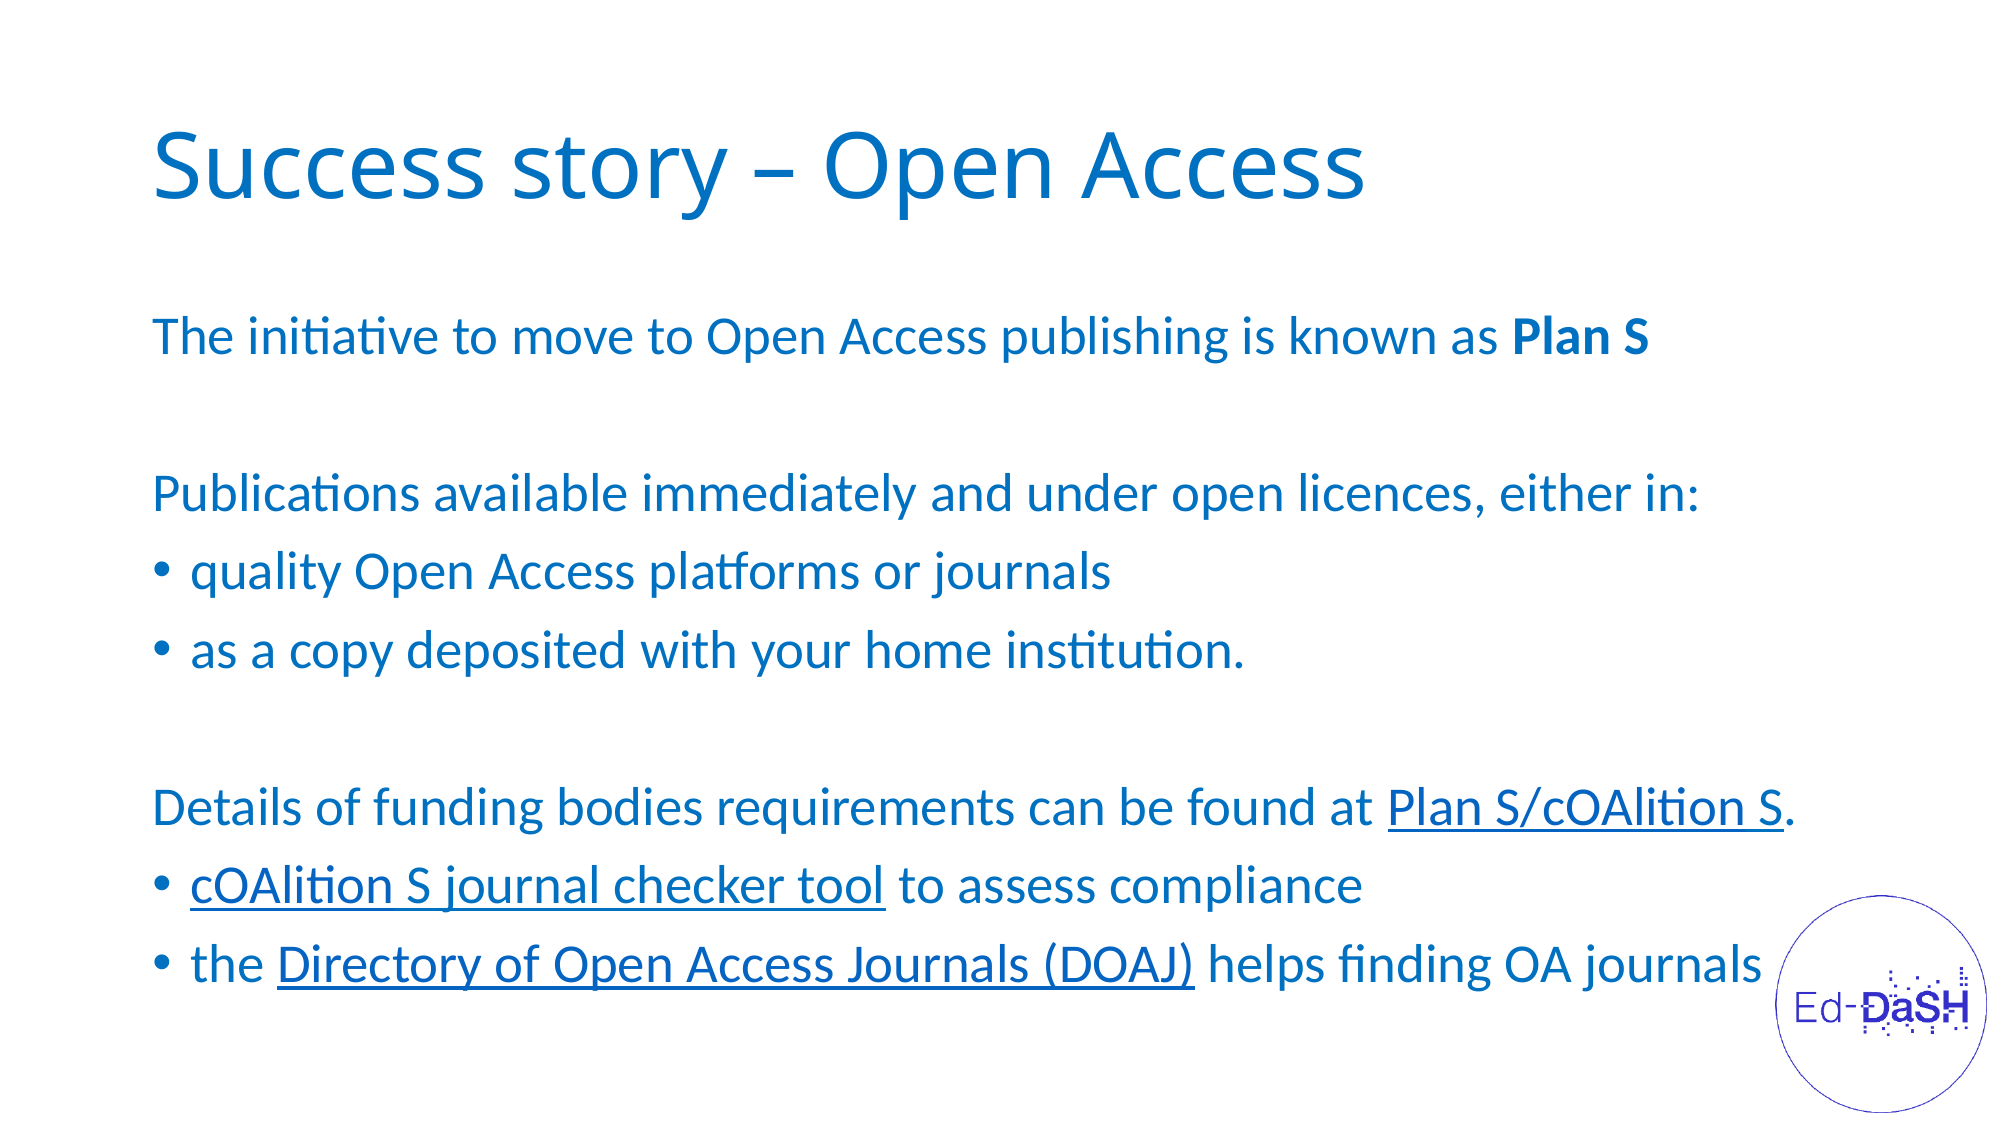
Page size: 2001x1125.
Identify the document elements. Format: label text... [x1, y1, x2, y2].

list The initiative to move to Open Access publishing is known as Plan S Publications available immediately and under open licences, either in: quality Open Access platforms or journals as a copy deposited with your home institution. Details of funding bodies requirements can be found at Plan S/cOAlition S. cOAlition S journal checker tool to assess compliance the Directory of Open Access Journals (DOAJ) helps finding OA journals [137, 299, 1863, 1014]
title Success story – Open Access [137, 59, 1863, 278]
picture [1775, 895, 1987, 1113]
